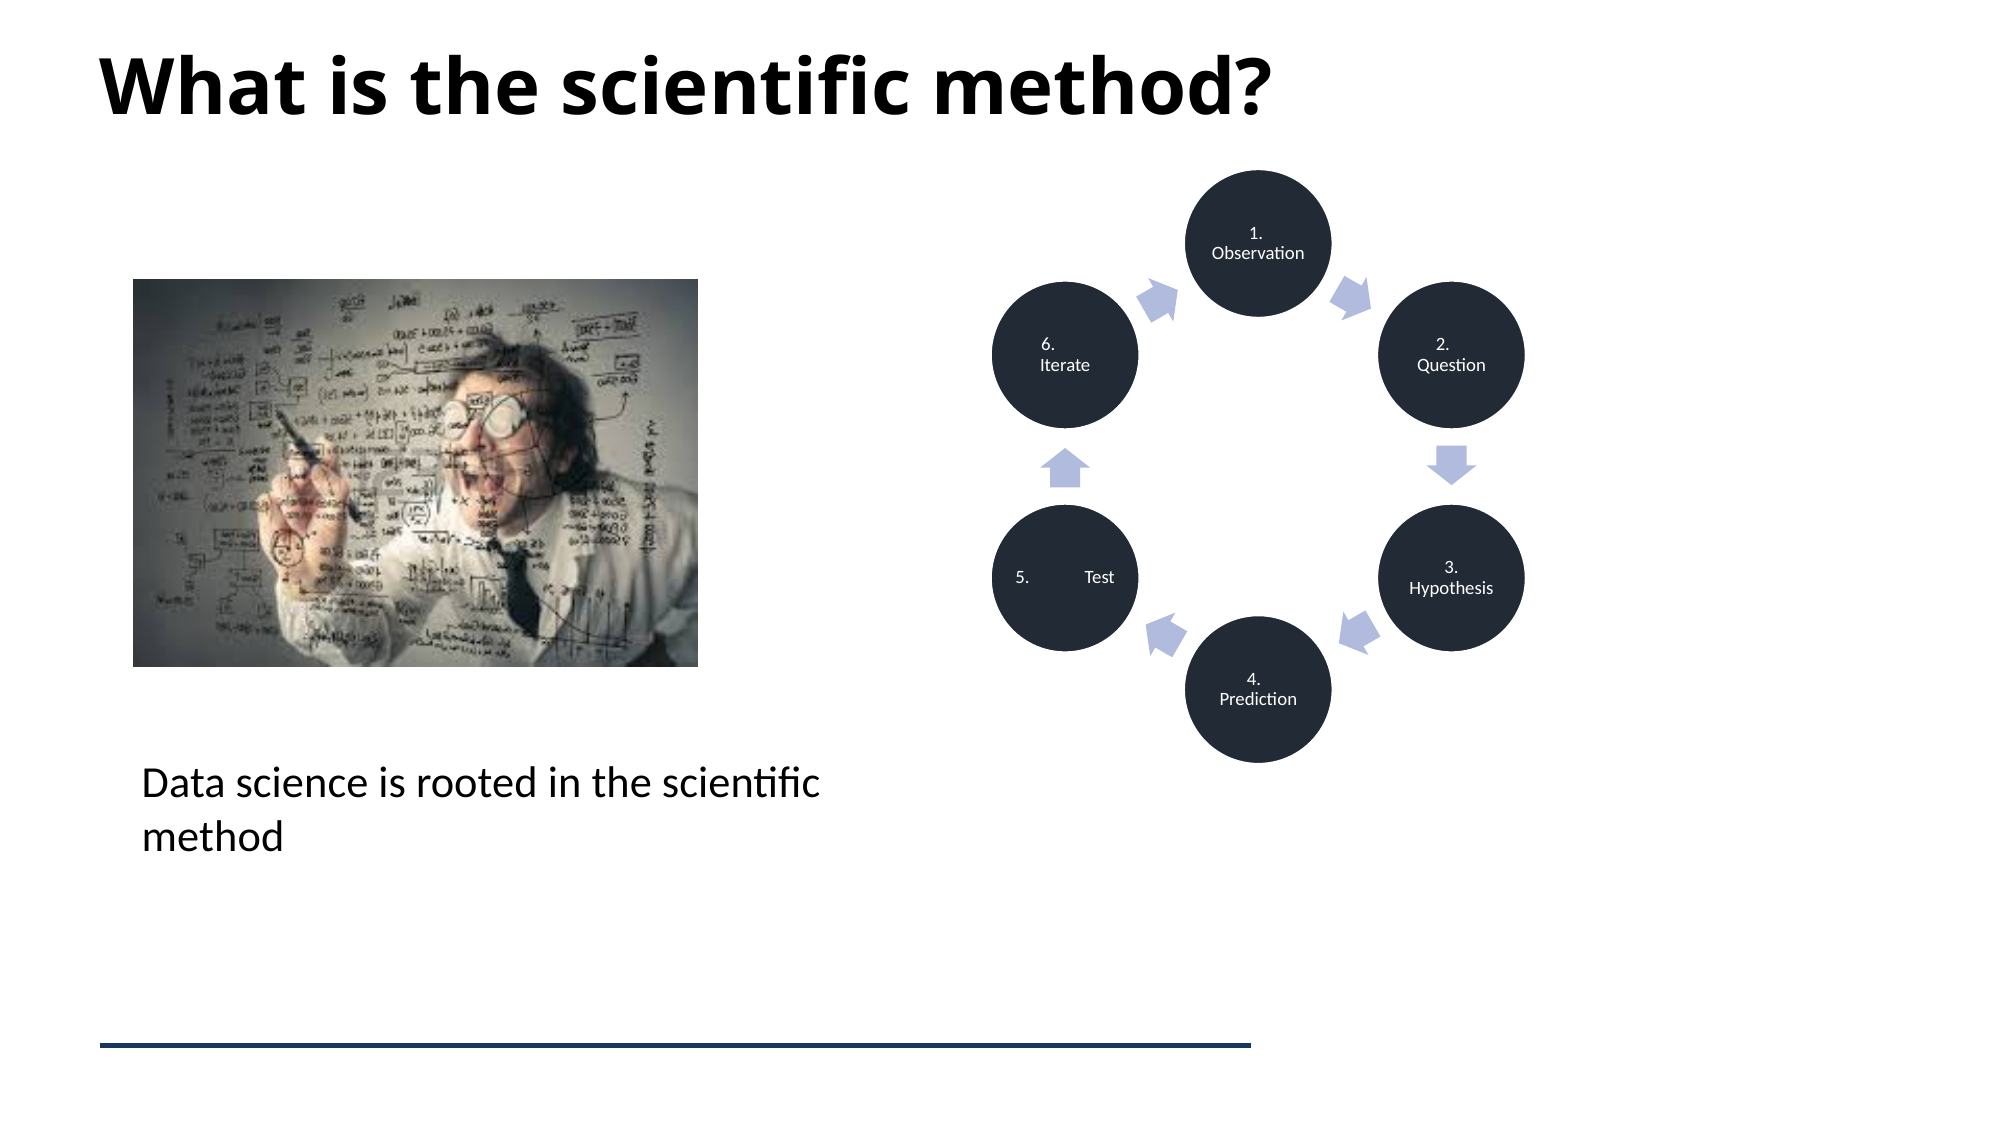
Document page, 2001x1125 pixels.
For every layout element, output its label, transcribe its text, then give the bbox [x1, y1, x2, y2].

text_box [883, 168, 1884, 963]
text_box Data science is rooted in the scientific method [126, 745, 883, 868]
text_box What is the scientific method? [99, 26, 1900, 130]
picture [133, 279, 698, 667]
